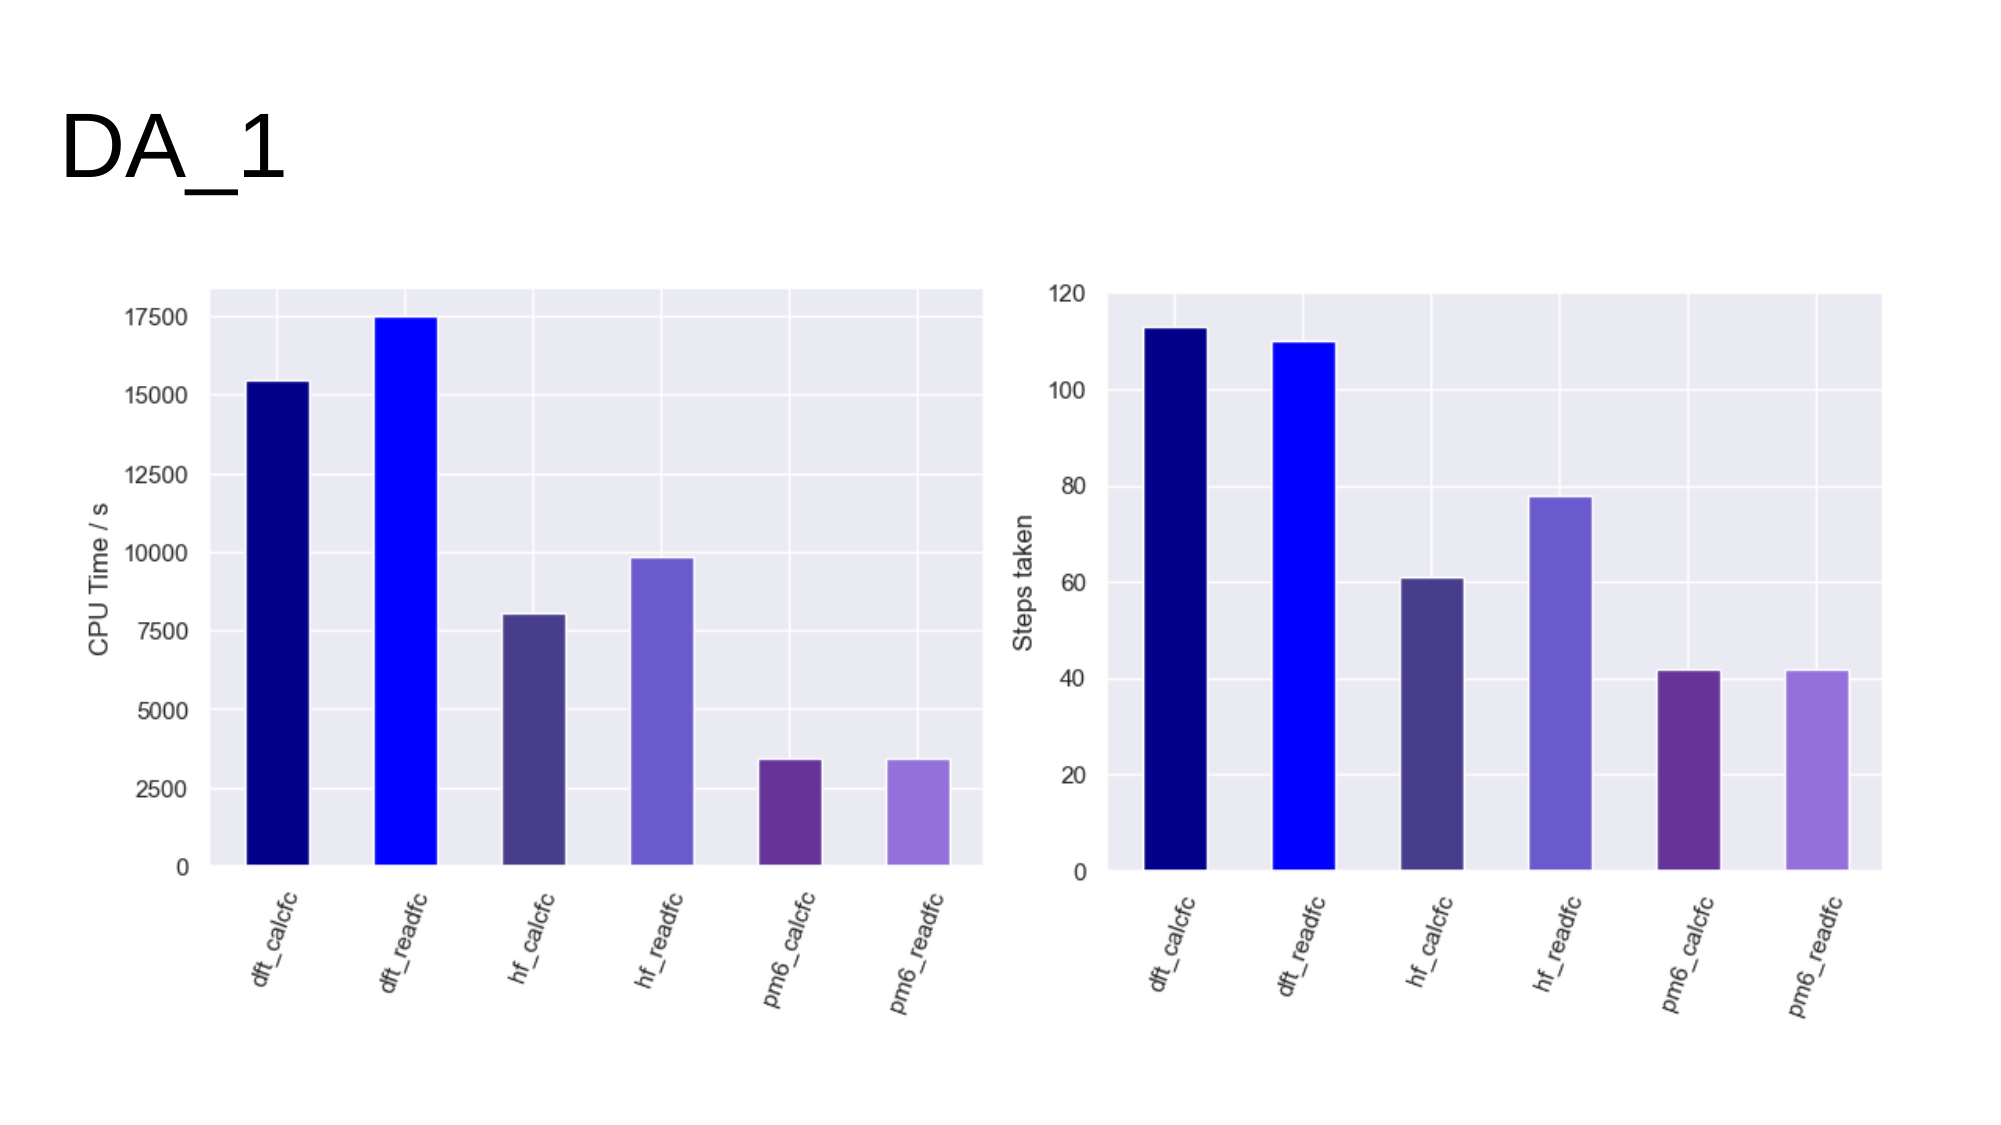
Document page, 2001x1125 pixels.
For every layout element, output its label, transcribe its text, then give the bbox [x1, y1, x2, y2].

title DA_1 [44, 38, 1770, 257]
picture [74, 269, 1899, 1034]
